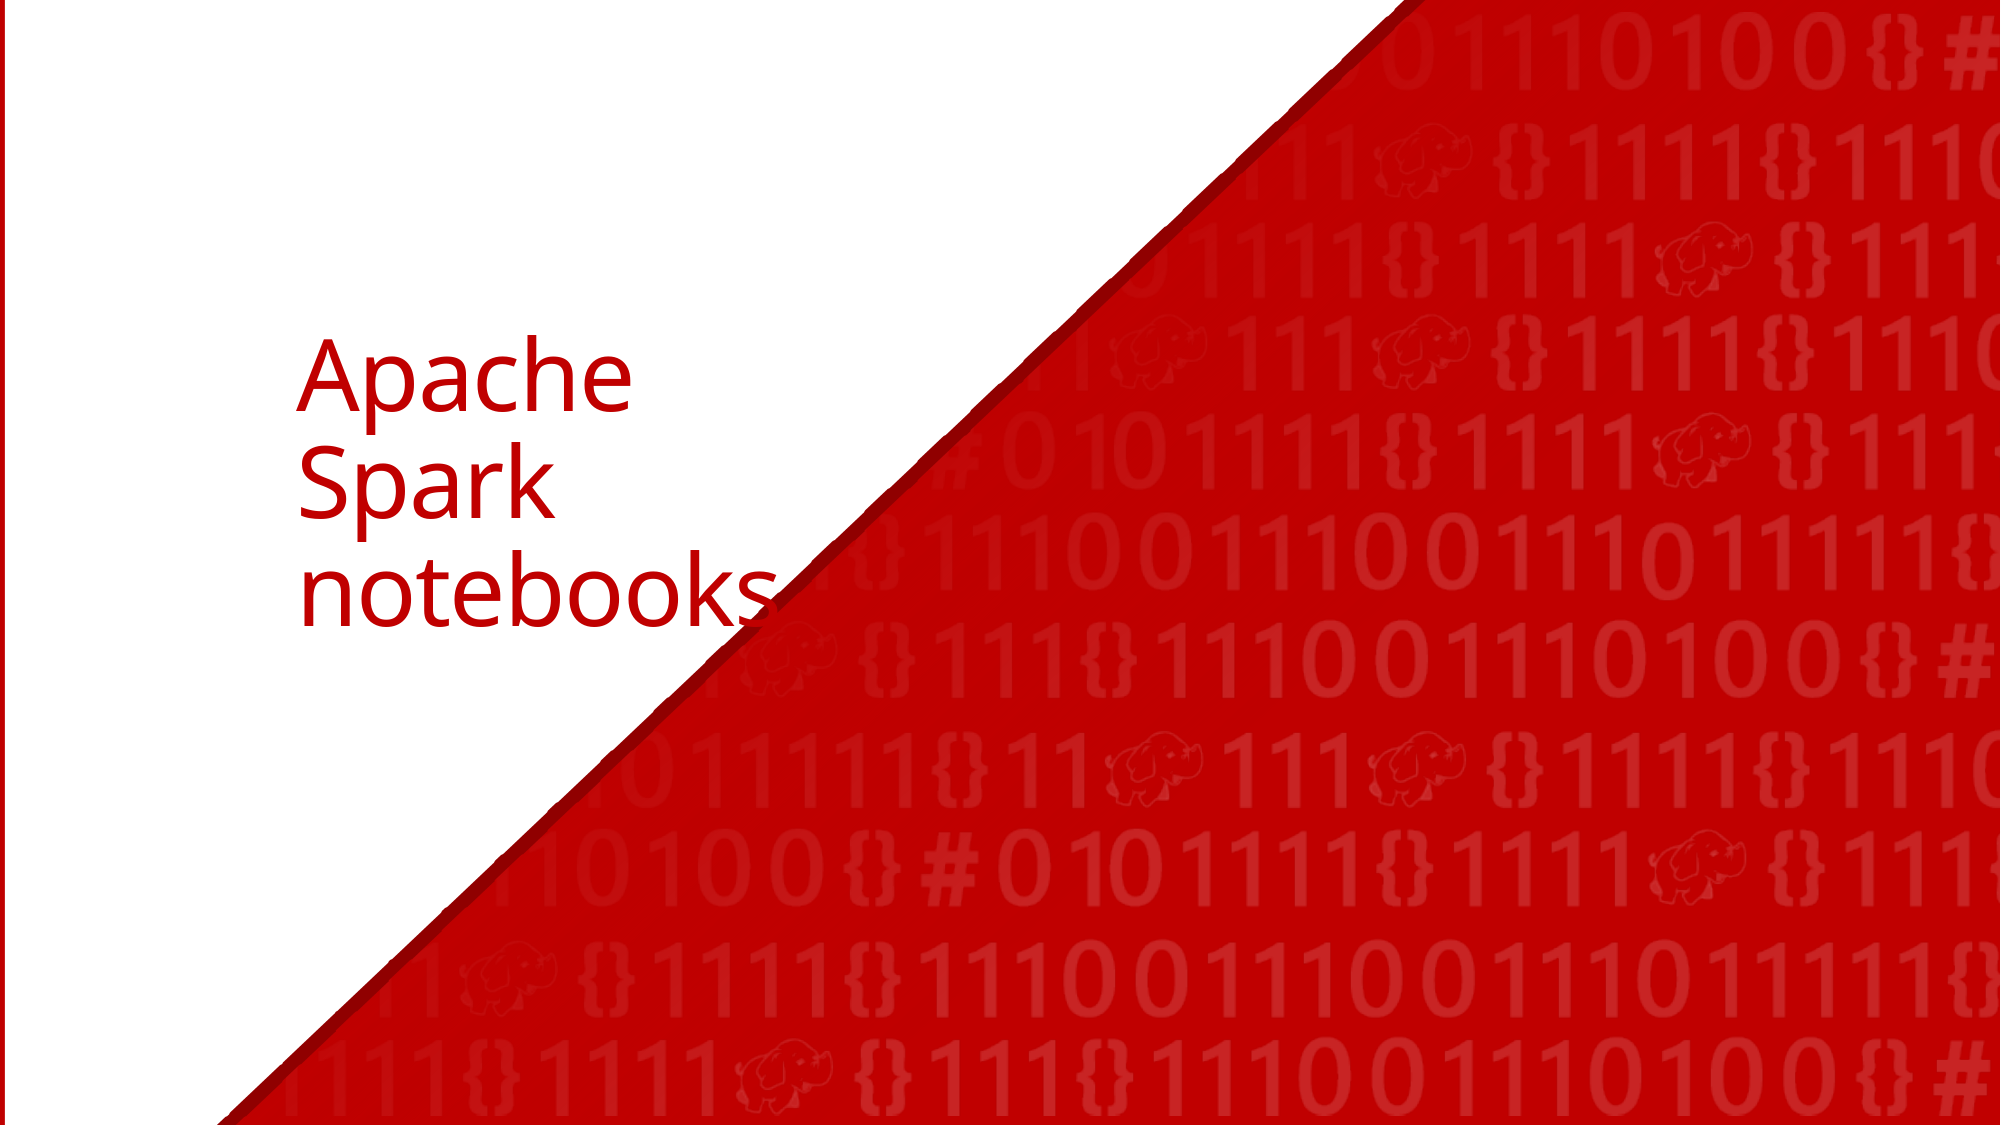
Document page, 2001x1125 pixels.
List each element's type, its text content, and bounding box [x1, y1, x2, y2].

picture [4, 0, 2001, 1125]
text_box [283, 322, 931, 617]
title Apache Spark notebooks [272, 309, 920, 532]
